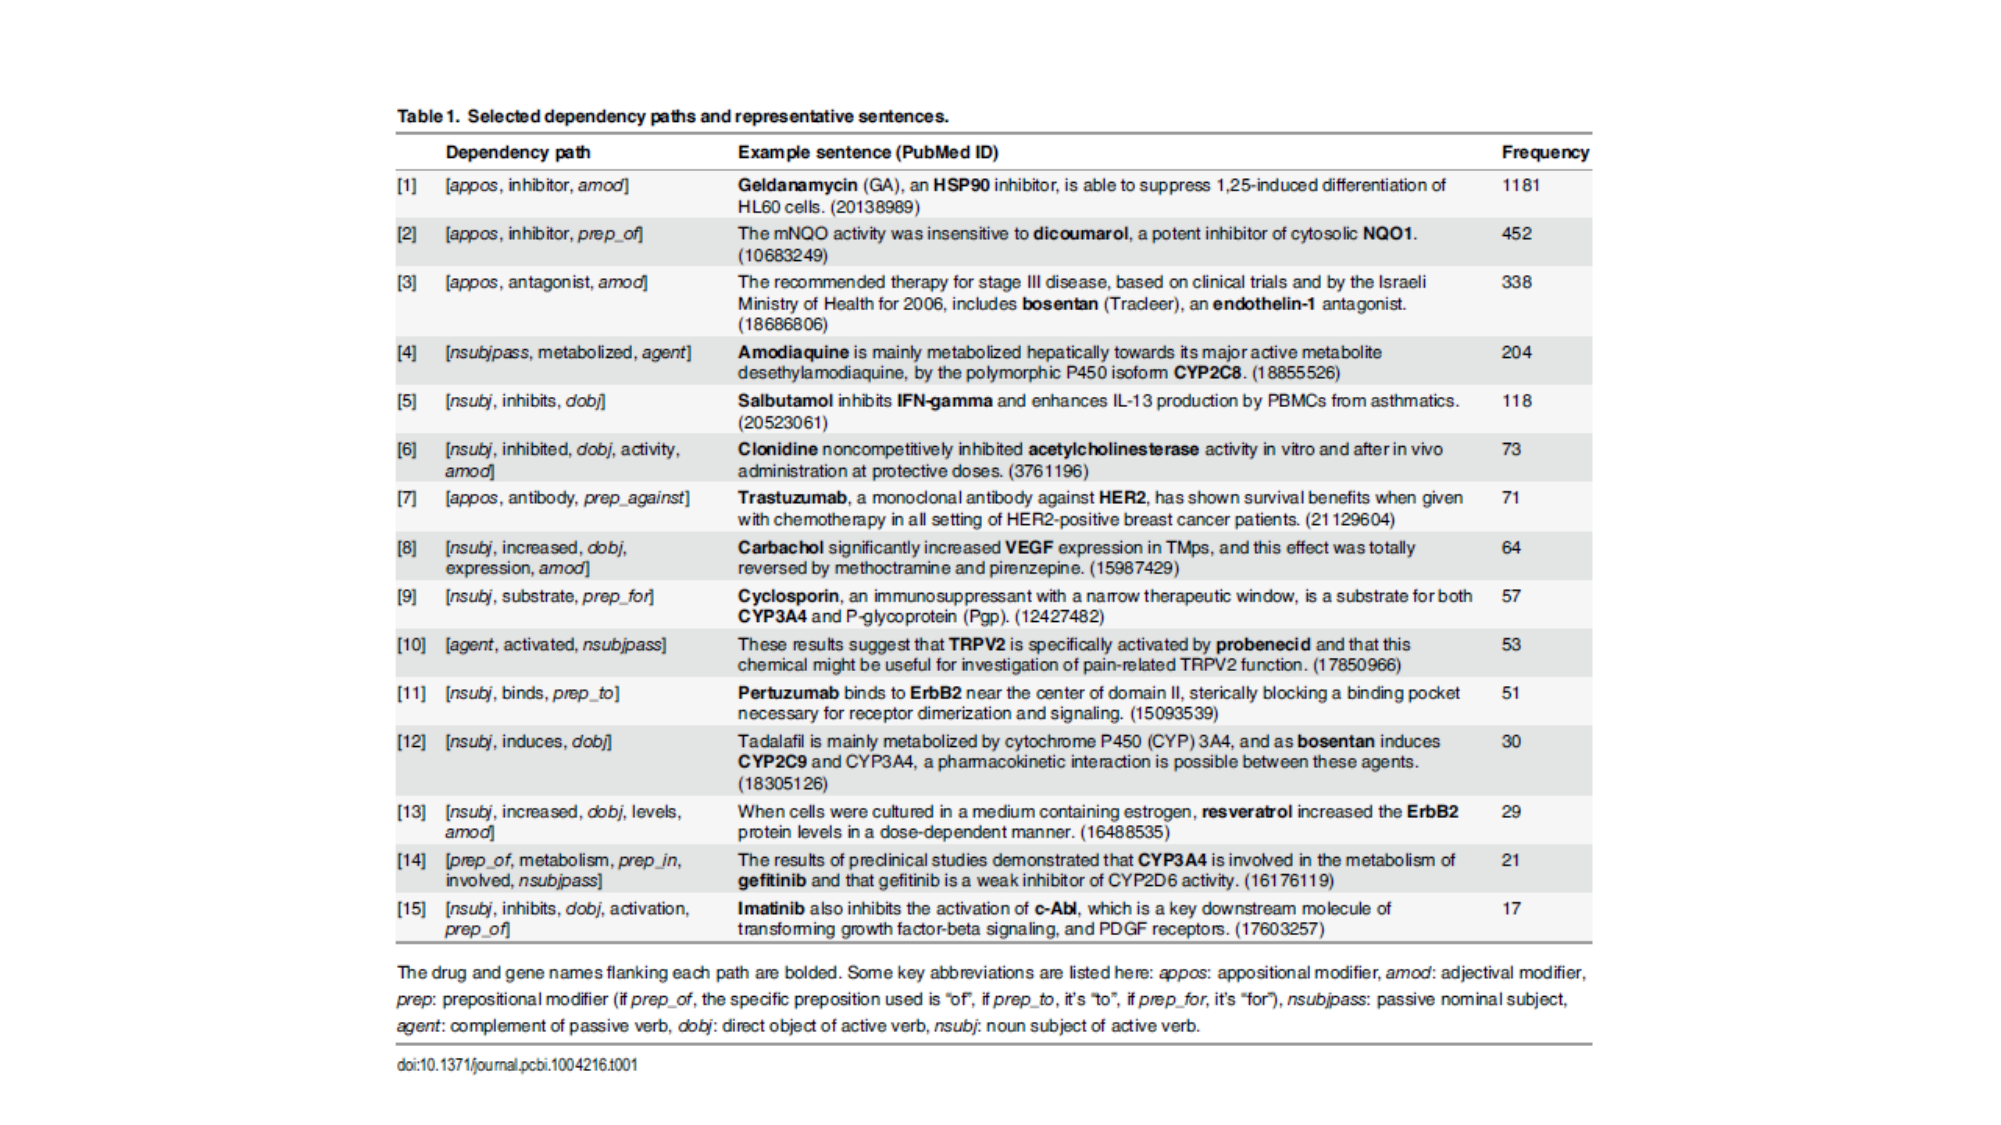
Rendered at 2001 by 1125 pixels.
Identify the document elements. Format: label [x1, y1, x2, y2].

picture [371, 81, 1629, 1125]
